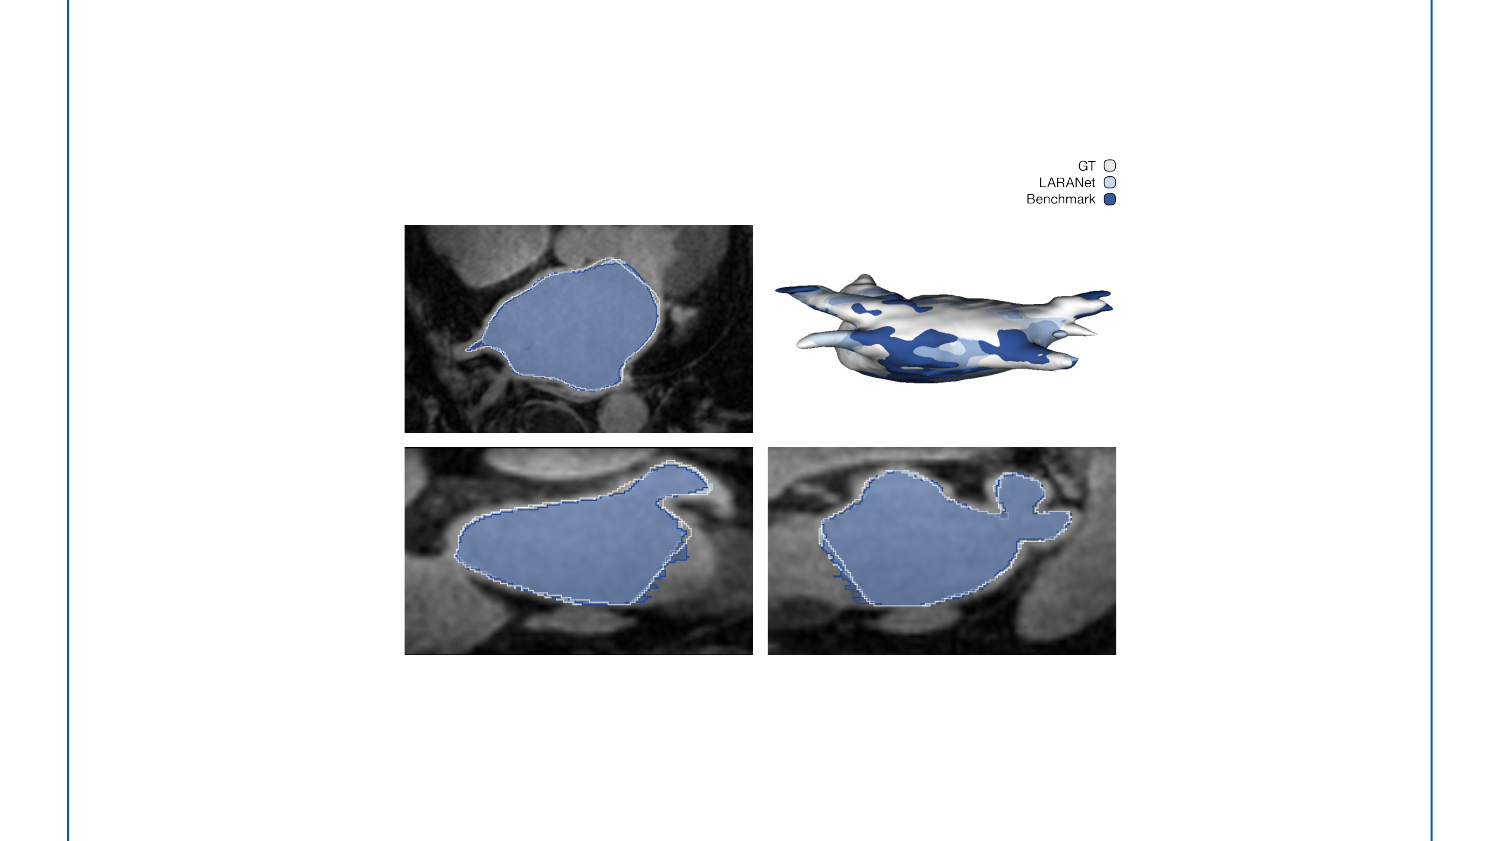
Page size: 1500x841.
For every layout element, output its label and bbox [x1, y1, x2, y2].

picture [938, 155, 1116, 211]
picture [404, 447, 753, 655]
text_box [67, 0, 1433, 841]
picture [767, 447, 1117, 655]
picture [767, 225, 1117, 433]
picture [404, 225, 753, 433]
